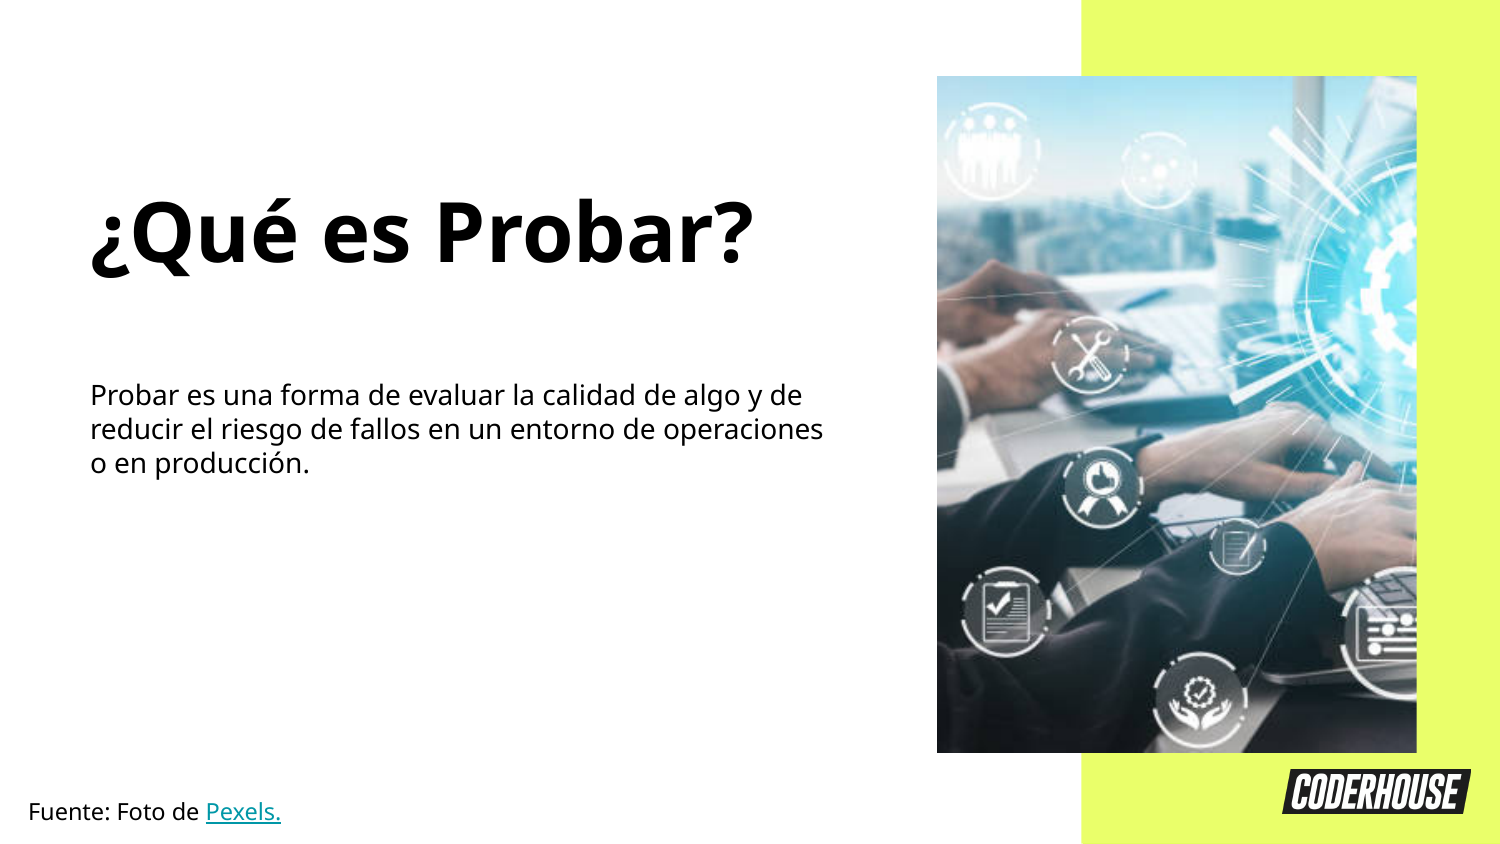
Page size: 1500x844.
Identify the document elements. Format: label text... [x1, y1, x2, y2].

text_box Fuente: Foto de Pexels. [13, 776, 814, 844]
text_box ¿Qué es Probar? [75, 175, 851, 296]
picture [1281, 769, 1471, 814]
picture [0, 0, 1417, 844]
text_box Probar es una forma de evaluar la calidad de algo y de reducir el riesgo de fallos en un entorno de operaciones o en producción. [75, 362, 851, 494]
